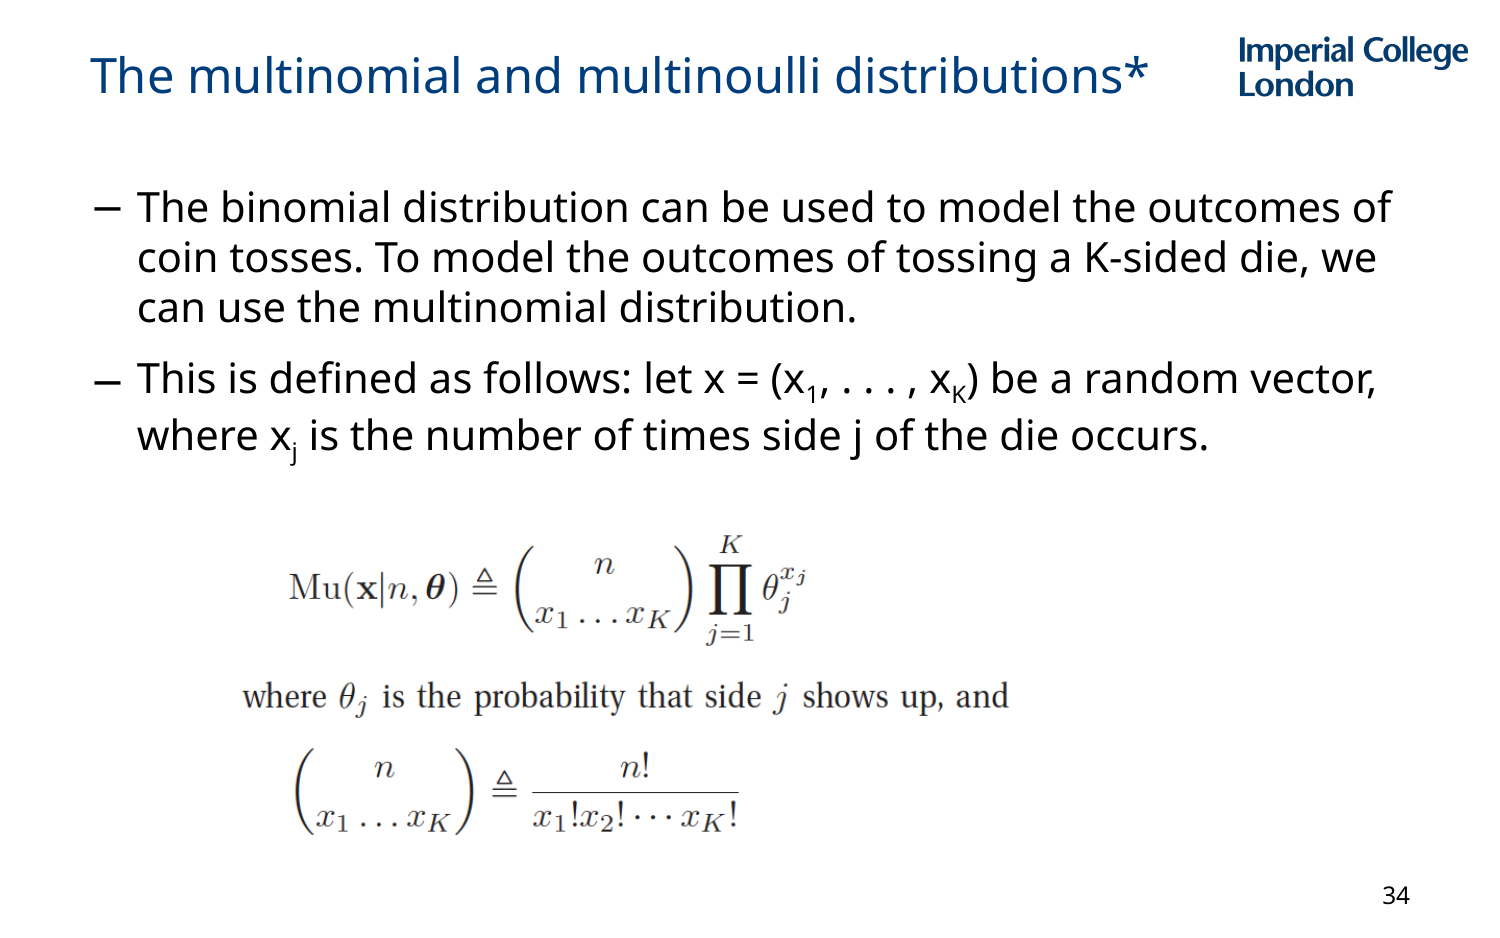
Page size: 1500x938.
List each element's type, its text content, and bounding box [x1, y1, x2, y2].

picture [206, 526, 1116, 863]
slide_number 34 [1074, 872, 1426, 920]
list The binomial distribution can be used to model the outcomes of coin tosses. To model the outcomes of tossing a K-sided die, we can use the multinomial distribution. This is defined as follows: let x = (x1, . . . , xK) be a random vector, where xj is the number of times side j of the die occurs. [75, 173, 1425, 853]
title The multinomial and multinoulli distributions* [75, 0, 1425, 153]
picture [1425, 18, 1486, 114]
